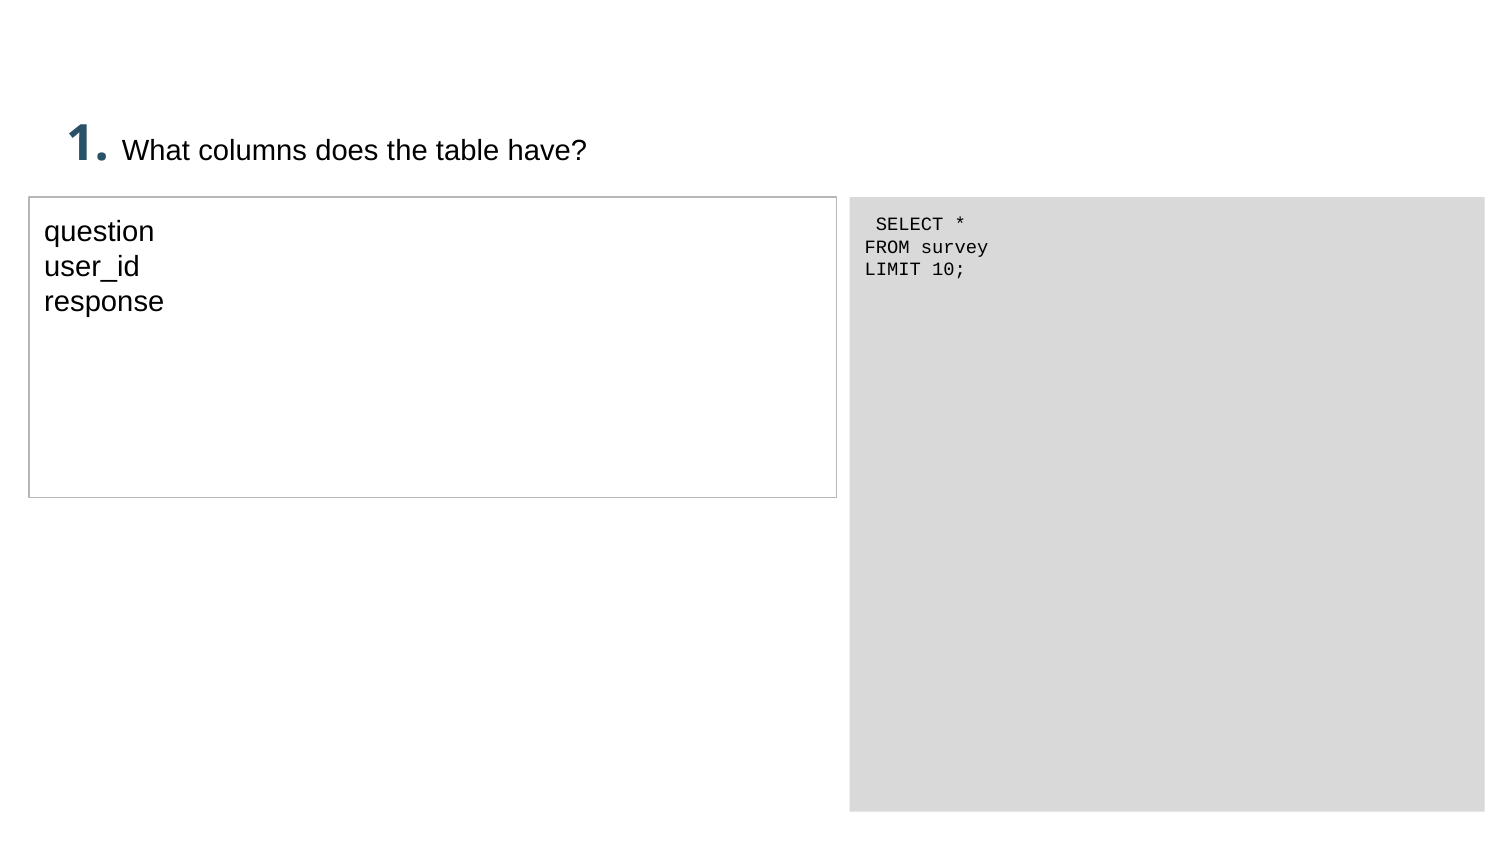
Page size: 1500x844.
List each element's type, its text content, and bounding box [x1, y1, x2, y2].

text_box question user_id response [29, 197, 837, 498]
text_box SELECT * FROM survey LIMIT 10; [849, 197, 1485, 812]
text_box 1. What columns does the table have? [51, 48, 1449, 186]
